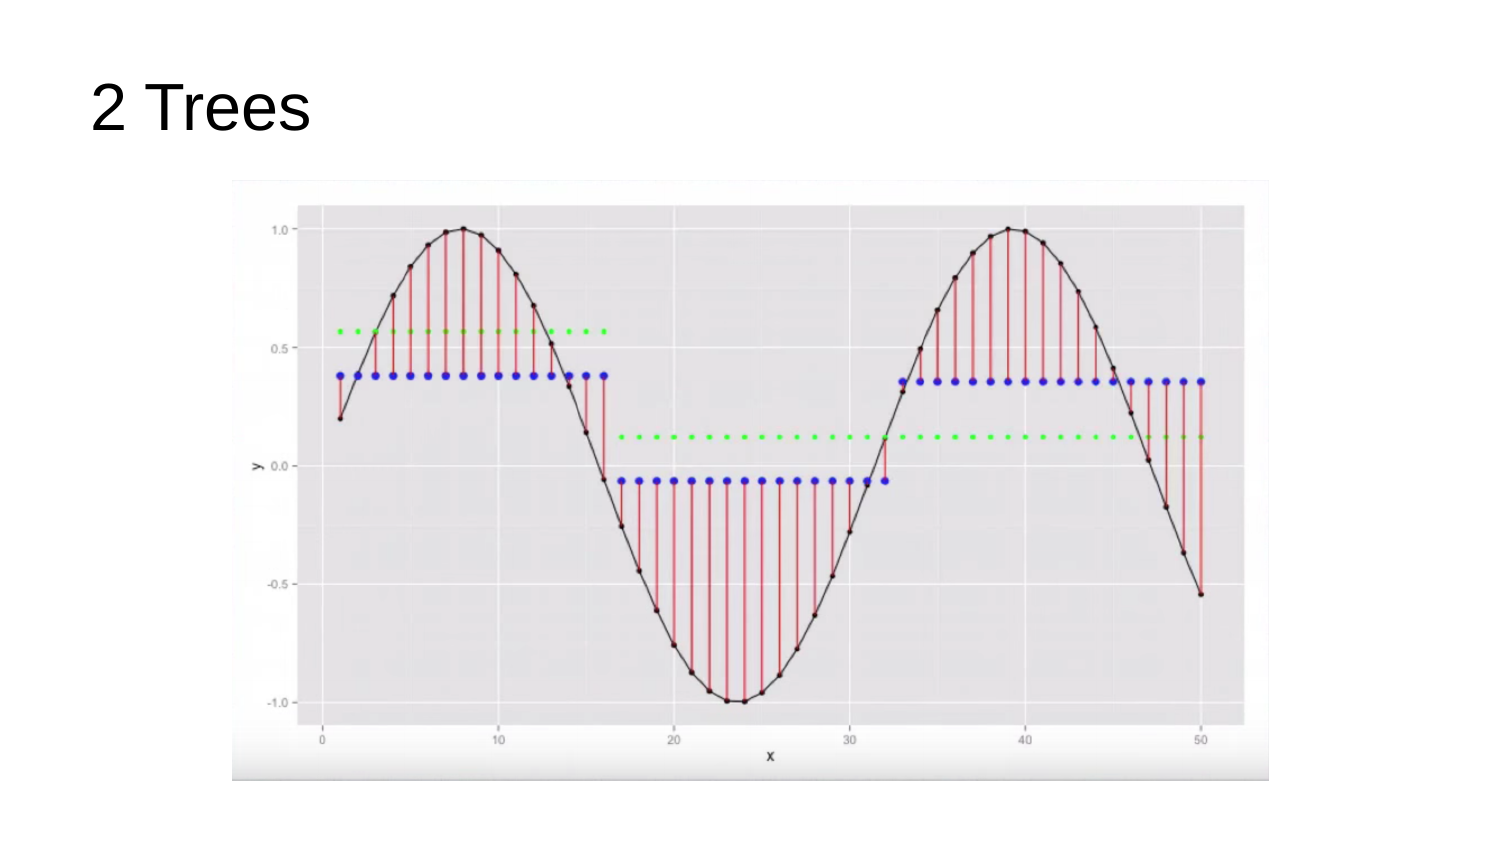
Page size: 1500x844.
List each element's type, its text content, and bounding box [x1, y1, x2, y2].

title 2 Trees [75, 33, 1425, 175]
picture [231, 180, 1269, 782]
